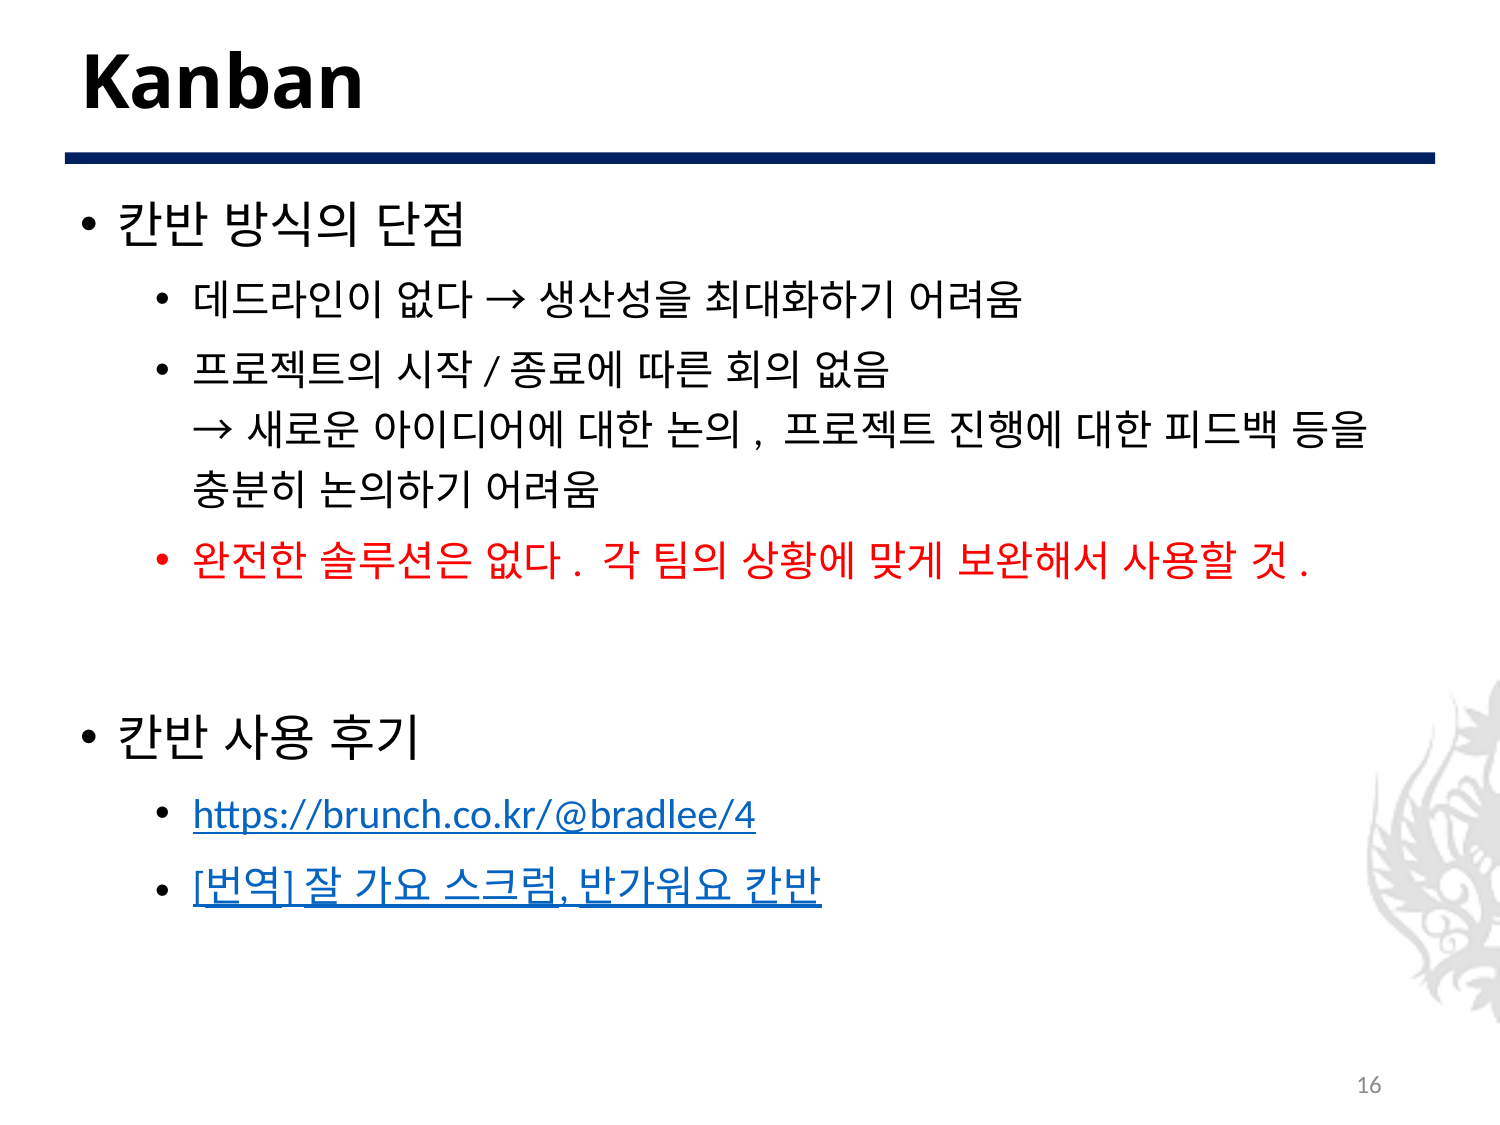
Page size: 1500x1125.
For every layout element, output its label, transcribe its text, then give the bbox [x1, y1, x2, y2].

slide_number 16 [1059, 1057, 1397, 1111]
title Kanban [64, 26, 1436, 143]
list 칸반 방식의 단점 데드라인이 없다 → 생산성을 최대화하기 어려움 프로젝트의 시작/종료에 따른 회의 없음 → 새로운 아이디어에 대한 논의, 프로젝트 진행에 대한 피드백 등을 충분히 논의하기 어려움 완전한 솔루션은 없다. 각 팀의 상황에 맞게 보완해서 사용할 것. 칸반 사용 후기 https://brunch.co.kr/@bradlee/4 [번역] 잘 가요 스크럼, 반가워요 칸반 [64, 173, 1436, 1039]
